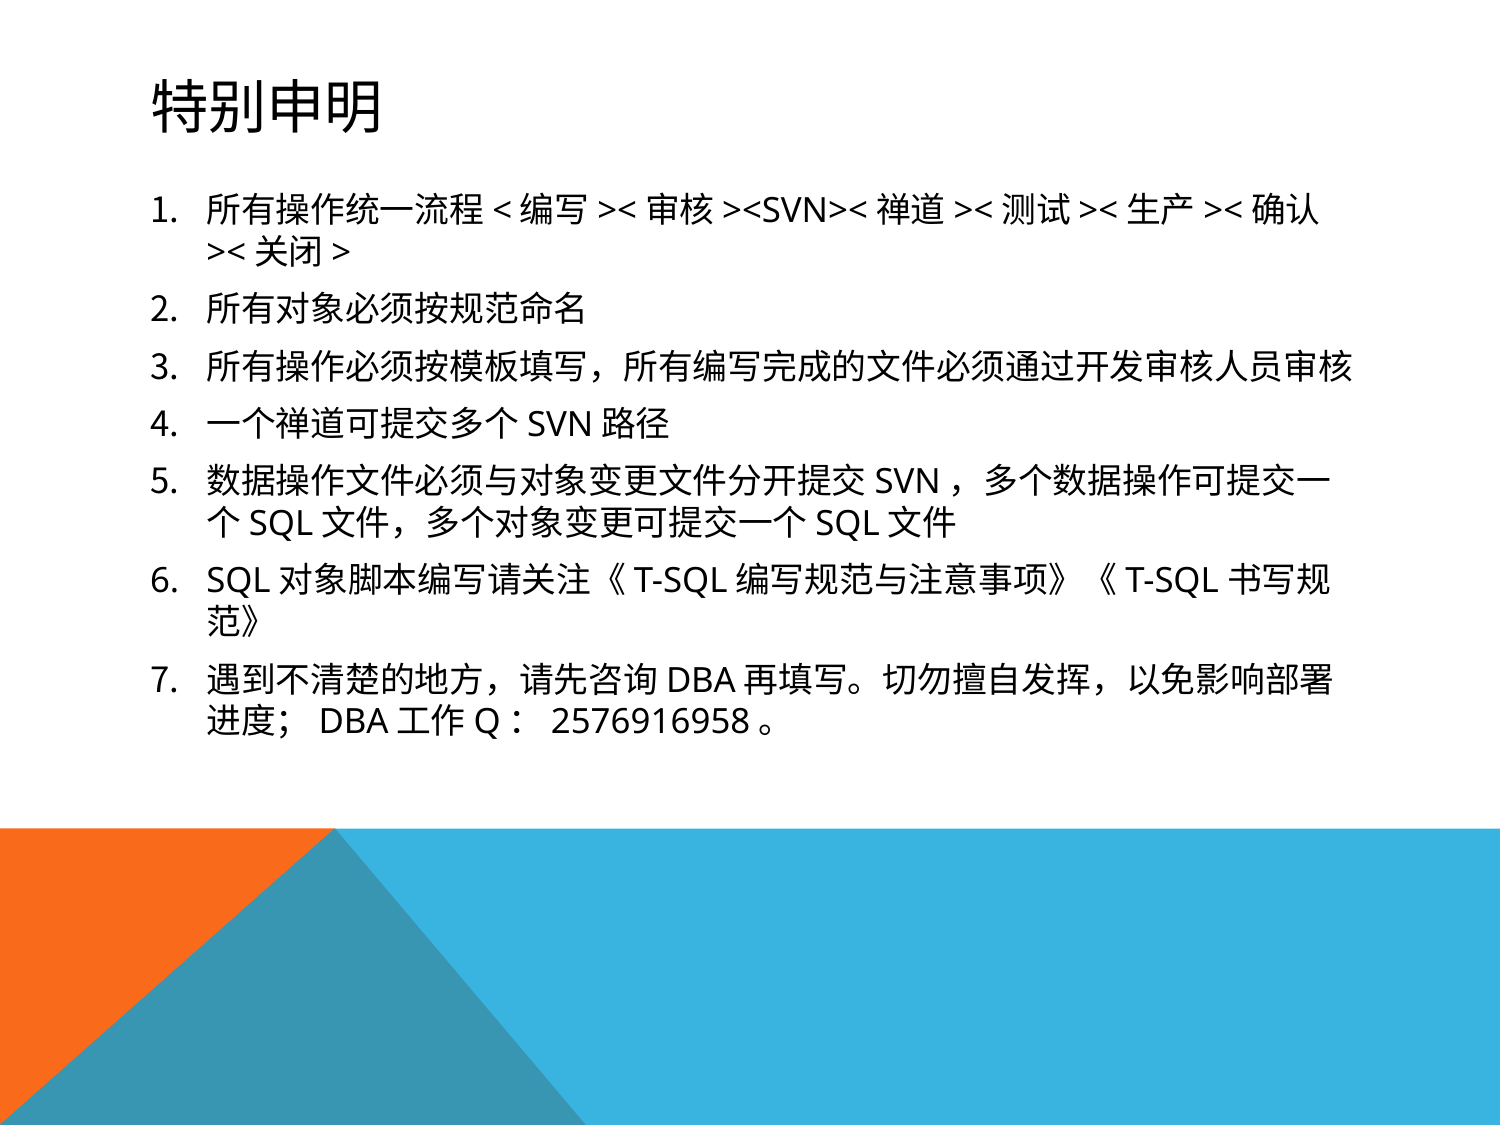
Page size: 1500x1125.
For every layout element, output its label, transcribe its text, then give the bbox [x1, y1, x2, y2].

list 所有操作统一流程<编写><审核><SVN><禅道><测试><生产><确认><关闭> 所有对象必须按规范命名 所有操作必须按模板填写，所有编写完成的文件必须通过开发审核人员审核 一个禅道可提交多个SVN路径 数据操作文件必须与对象变更文件分开提交SVN，多个数据操作可提交一个SQL文件，多个对象变更可提交一个SQL文件 SQL对象脚本编写请关注《T-SQL编写规范与注意事项》《T-SQL书写规范》 遇到不清楚的地方，请先咨询DBA再填写。切勿擅自发挥，以免影响部署进度；DBA工作Q：2576916958。 [135, 180, 1369, 768]
title 特别申明 [135, 60, 1369, 150]
